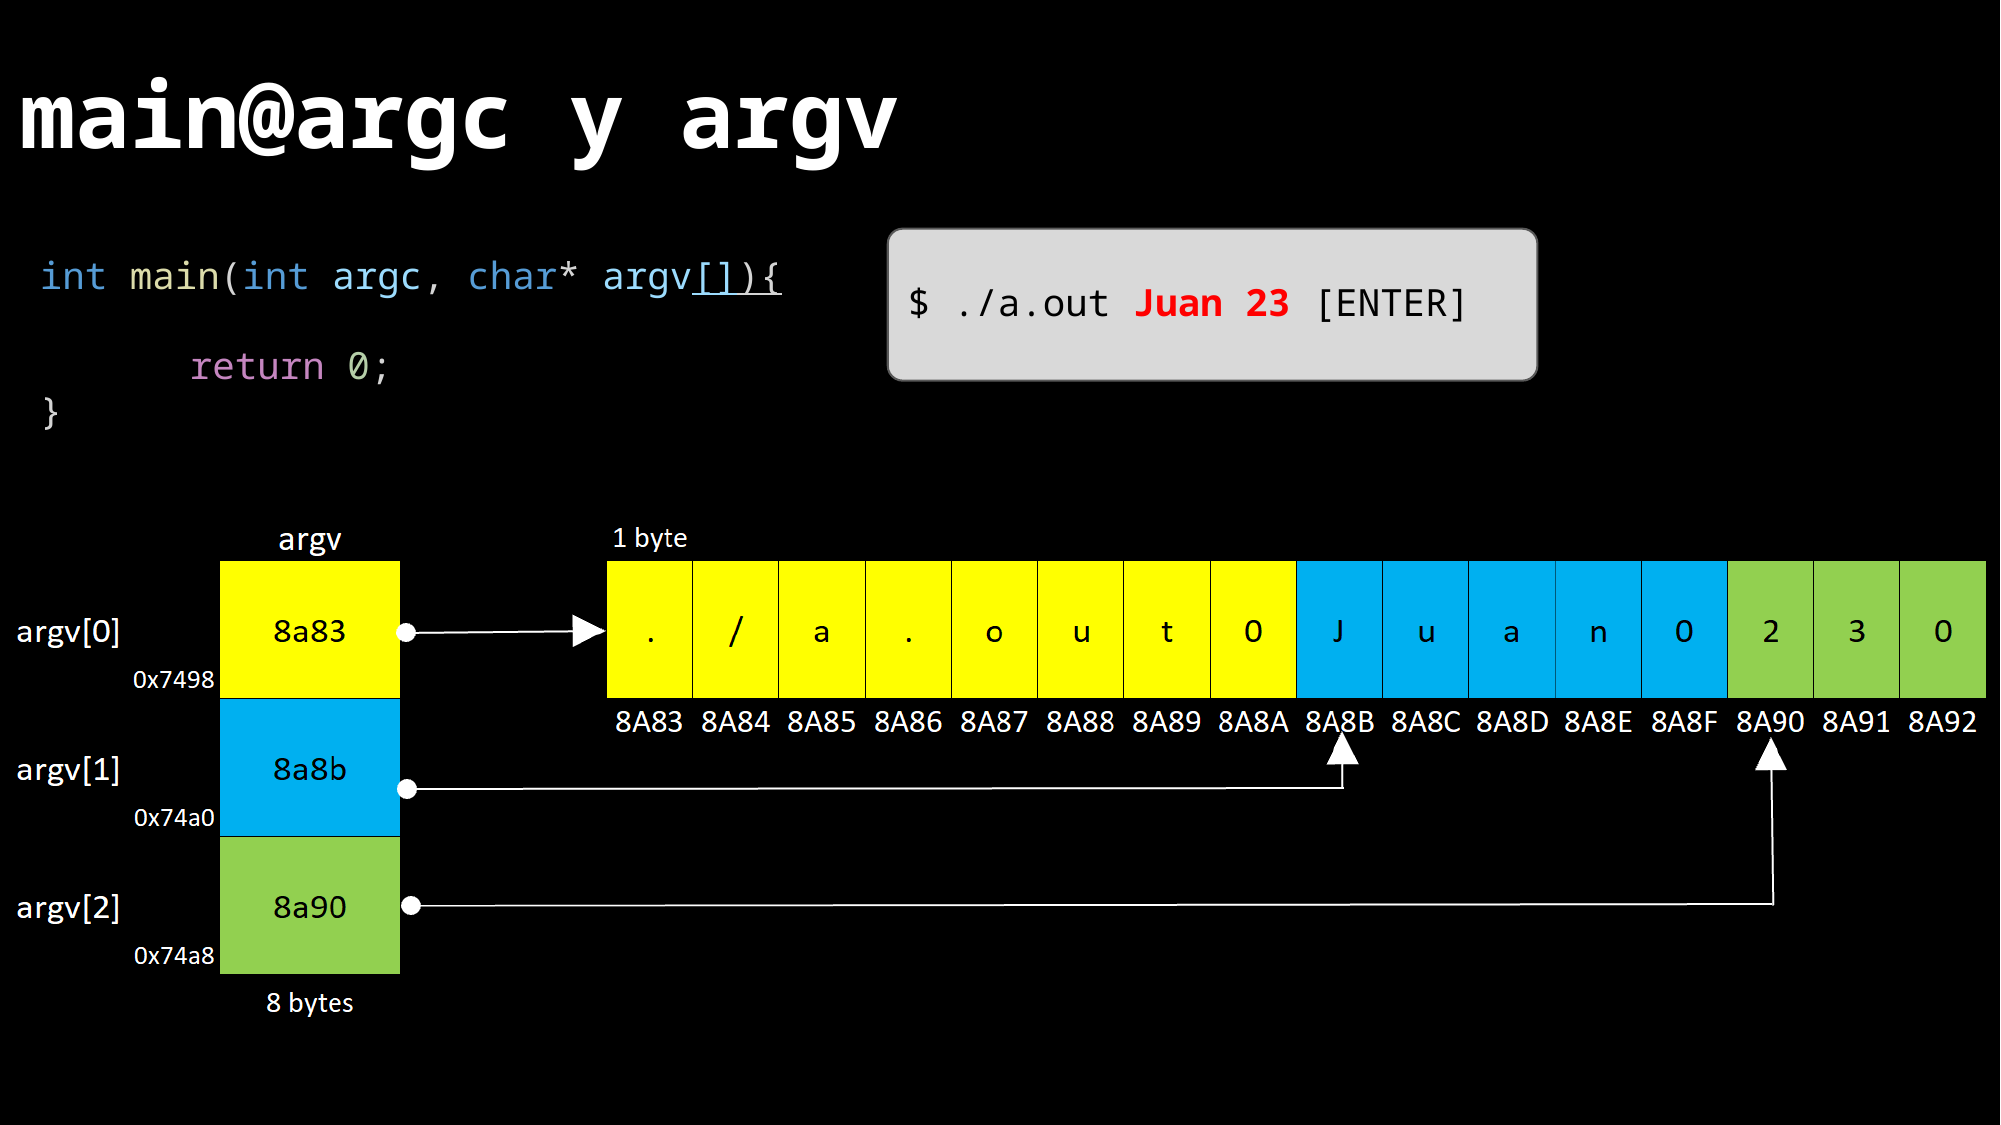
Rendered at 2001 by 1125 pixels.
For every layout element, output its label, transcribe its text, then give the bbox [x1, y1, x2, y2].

text_box $ ./a.out Juan 23 [ENTER] [907, 279, 1523, 331]
text_box [886, 227, 1539, 382]
text_box int main(int argc, char* argv[]){ return 0; } [25, 244, 1026, 440]
picture [0, 499, 2000, 1042]
text_box main@argc y argv [5, 0, 2000, 174]
